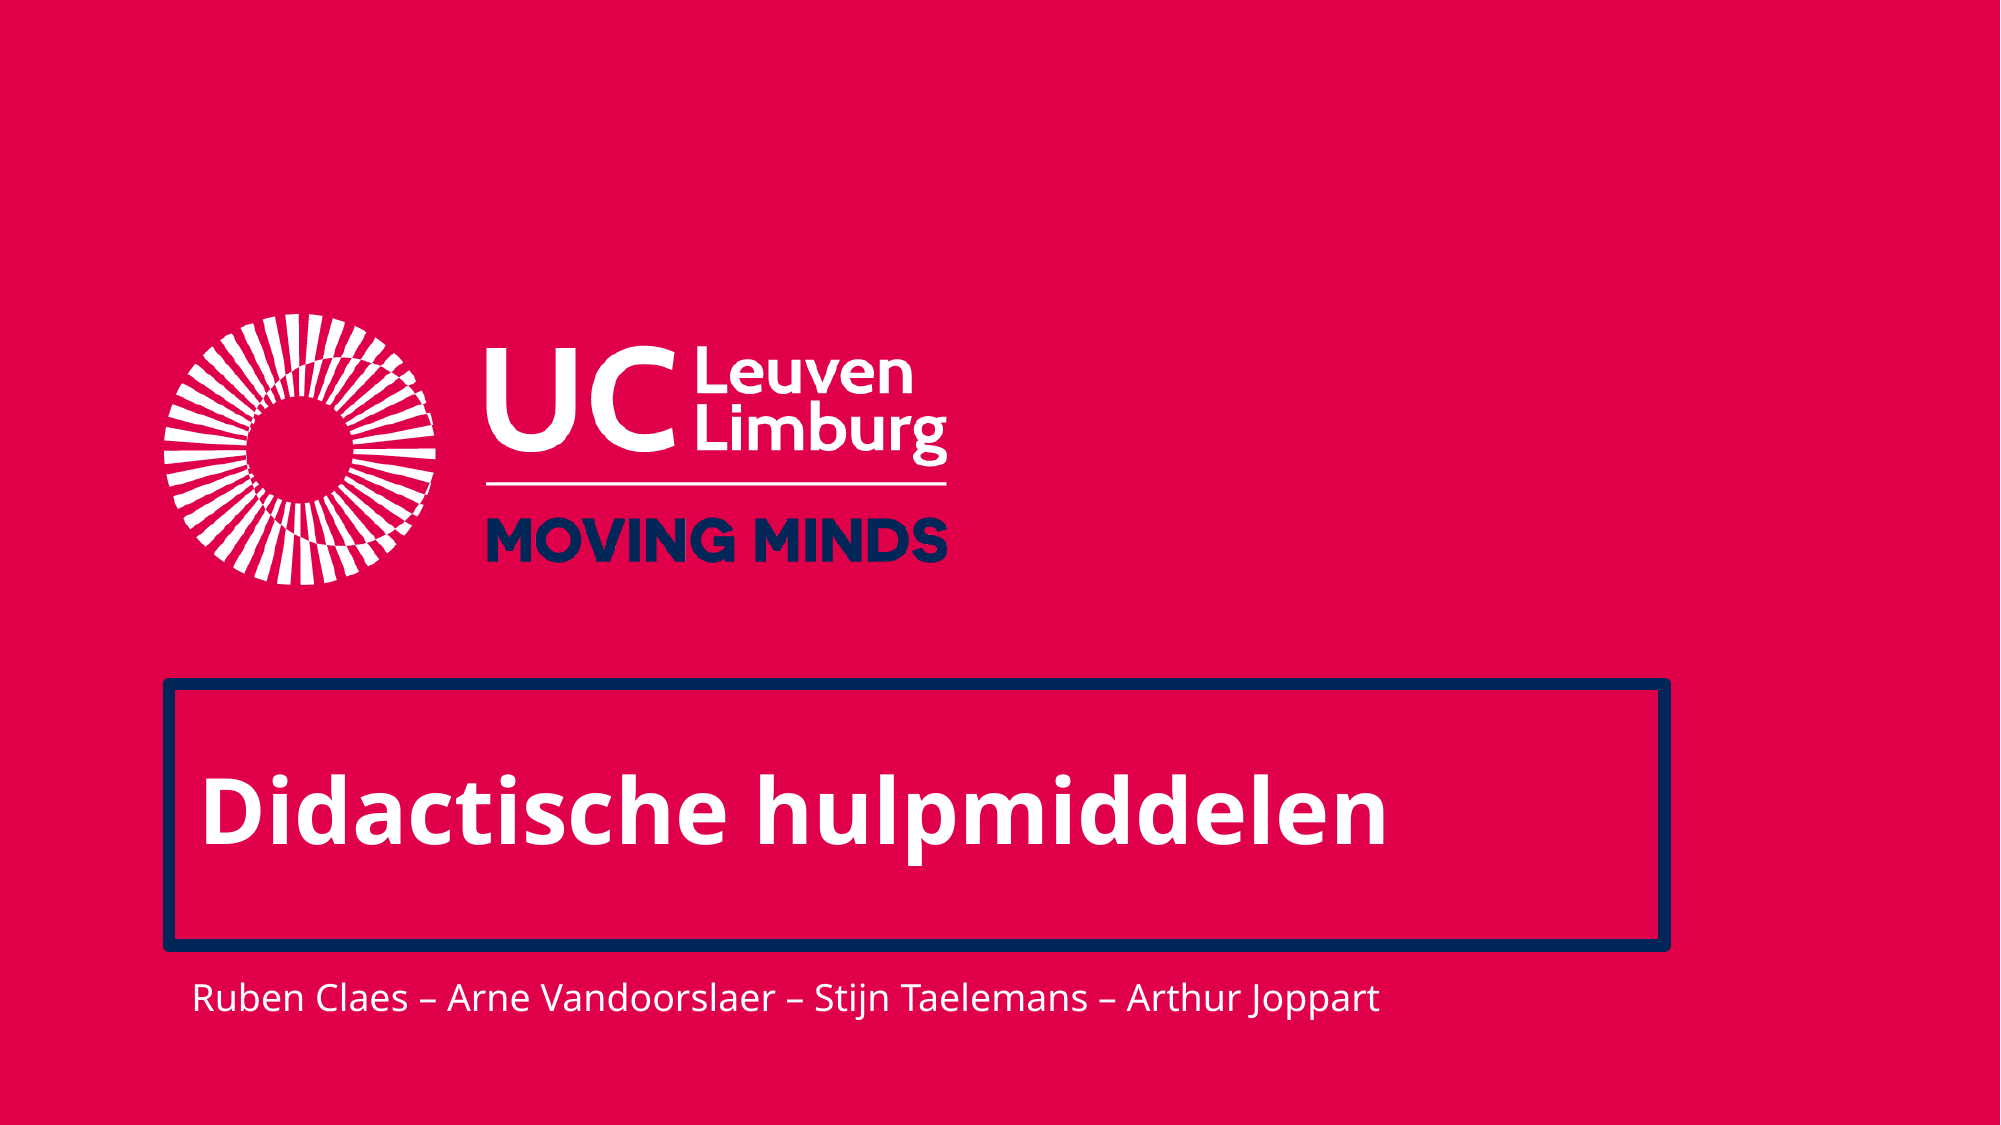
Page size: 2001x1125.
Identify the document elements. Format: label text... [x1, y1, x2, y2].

title Didactische hulpmiddelen [163, 678, 1671, 952]
text_box Ruben Claes – Arne Vandoorslaer – Stijn Taelemans – Arthur Joppart [176, 966, 1657, 1027]
picture [164, 314, 947, 585]
